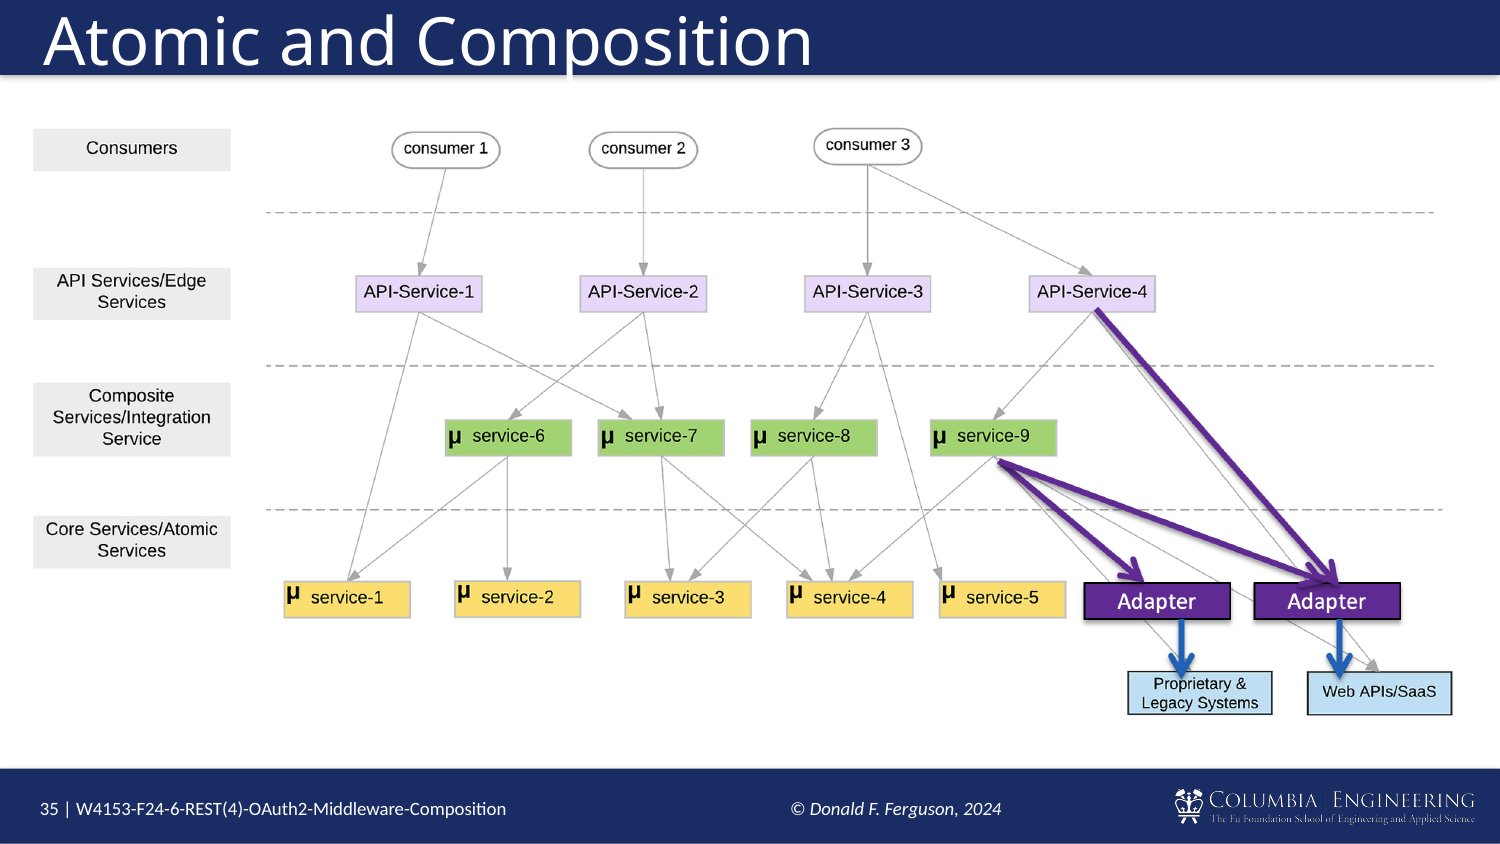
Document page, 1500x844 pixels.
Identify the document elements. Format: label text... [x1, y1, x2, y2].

title Atomic and Composition [28, 0, 1450, 73]
picture [23, 115, 1462, 729]
